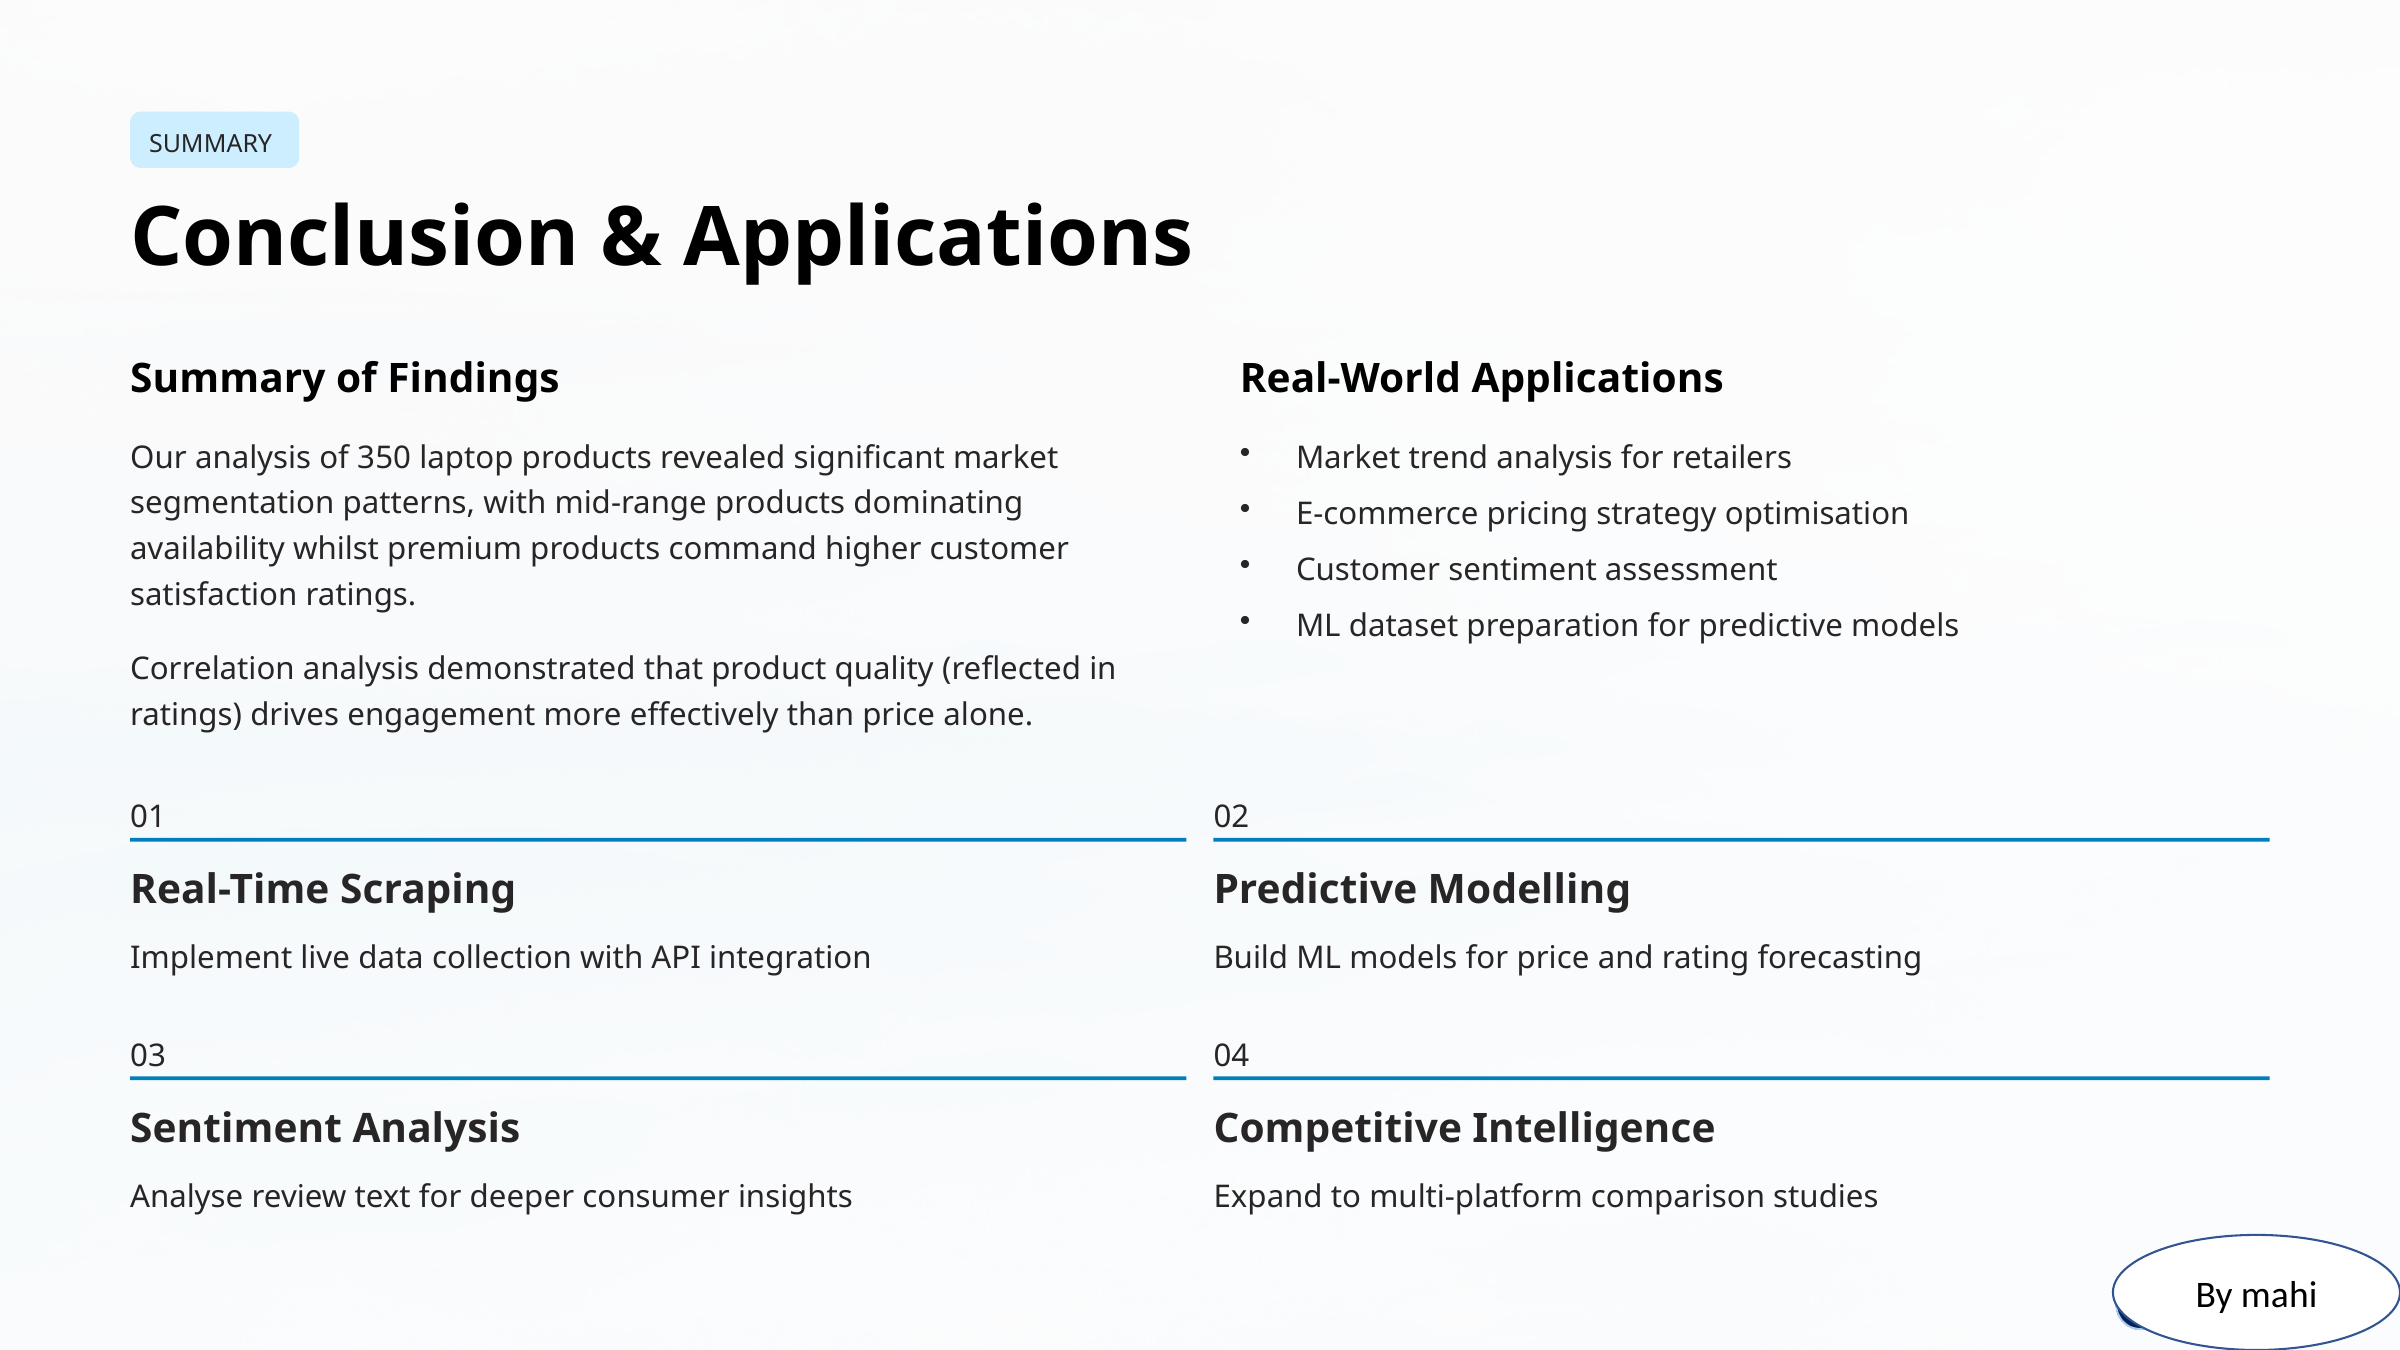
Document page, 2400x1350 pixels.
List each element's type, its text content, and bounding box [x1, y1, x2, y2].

text_box Our analysis of 350 laptop products revealed significant market segmentation patterns, with mid-range products dominating availability whilst premium products command higher customer satisfaction ratings. [130, 428, 1162, 616]
text_box Sentiment Analysis [130, 1099, 546, 1152]
picture [2348, 1317, 2389, 1339]
picture [2106, 1271, 2165, 1339]
text_box Build ML models for price and rating forecasting [1213, 929, 2270, 976]
text_box 03 [130, 1026, 162, 1066]
text_box Expand to multi-platform comparison studies [1213, 1167, 2270, 1215]
text_box Market trend analysis for retailers [1239, 428, 2271, 476]
text_box Summary of Findings [130, 349, 546, 402]
text_box By mahi [2111, 1233, 2400, 1350]
text_box [1213, 1076, 2270, 1081]
text_box Real-Time Scraping [130, 861, 546, 913]
text_box Analyse review text for deeper consumer insights [130, 1167, 1187, 1215]
text_box [130, 837, 1187, 842]
text_box Predictive Modelling [1213, 861, 1629, 913]
text_box Implement live data collection with API integration [130, 929, 1187, 976]
text_box [1213, 837, 2270, 842]
text_box ML dataset preparation for predictive models [1239, 596, 2271, 644]
text_box 02 [1213, 787, 1246, 828]
text_box Customer sentiment assessment [1239, 540, 2271, 588]
text_box 01 [130, 787, 162, 828]
text_box [130, 1076, 1187, 1081]
text_box 04 [1213, 1026, 1246, 1066]
text_box Competitive Intelligence [1213, 1099, 1683, 1152]
text_box [130, 111, 300, 168]
text_box SUMMARY [149, 121, 281, 159]
text_box Correlation analysis demonstrated that product quality (reflected in ratings) drives engagement more effectively than price alone. [130, 639, 1162, 734]
text_box Real-World Applications [1239, 349, 1707, 402]
text_box E-commerce pricing strategy optimisation [1239, 484, 2271, 532]
text_box Conclusion & Applications [130, 178, 1152, 283]
